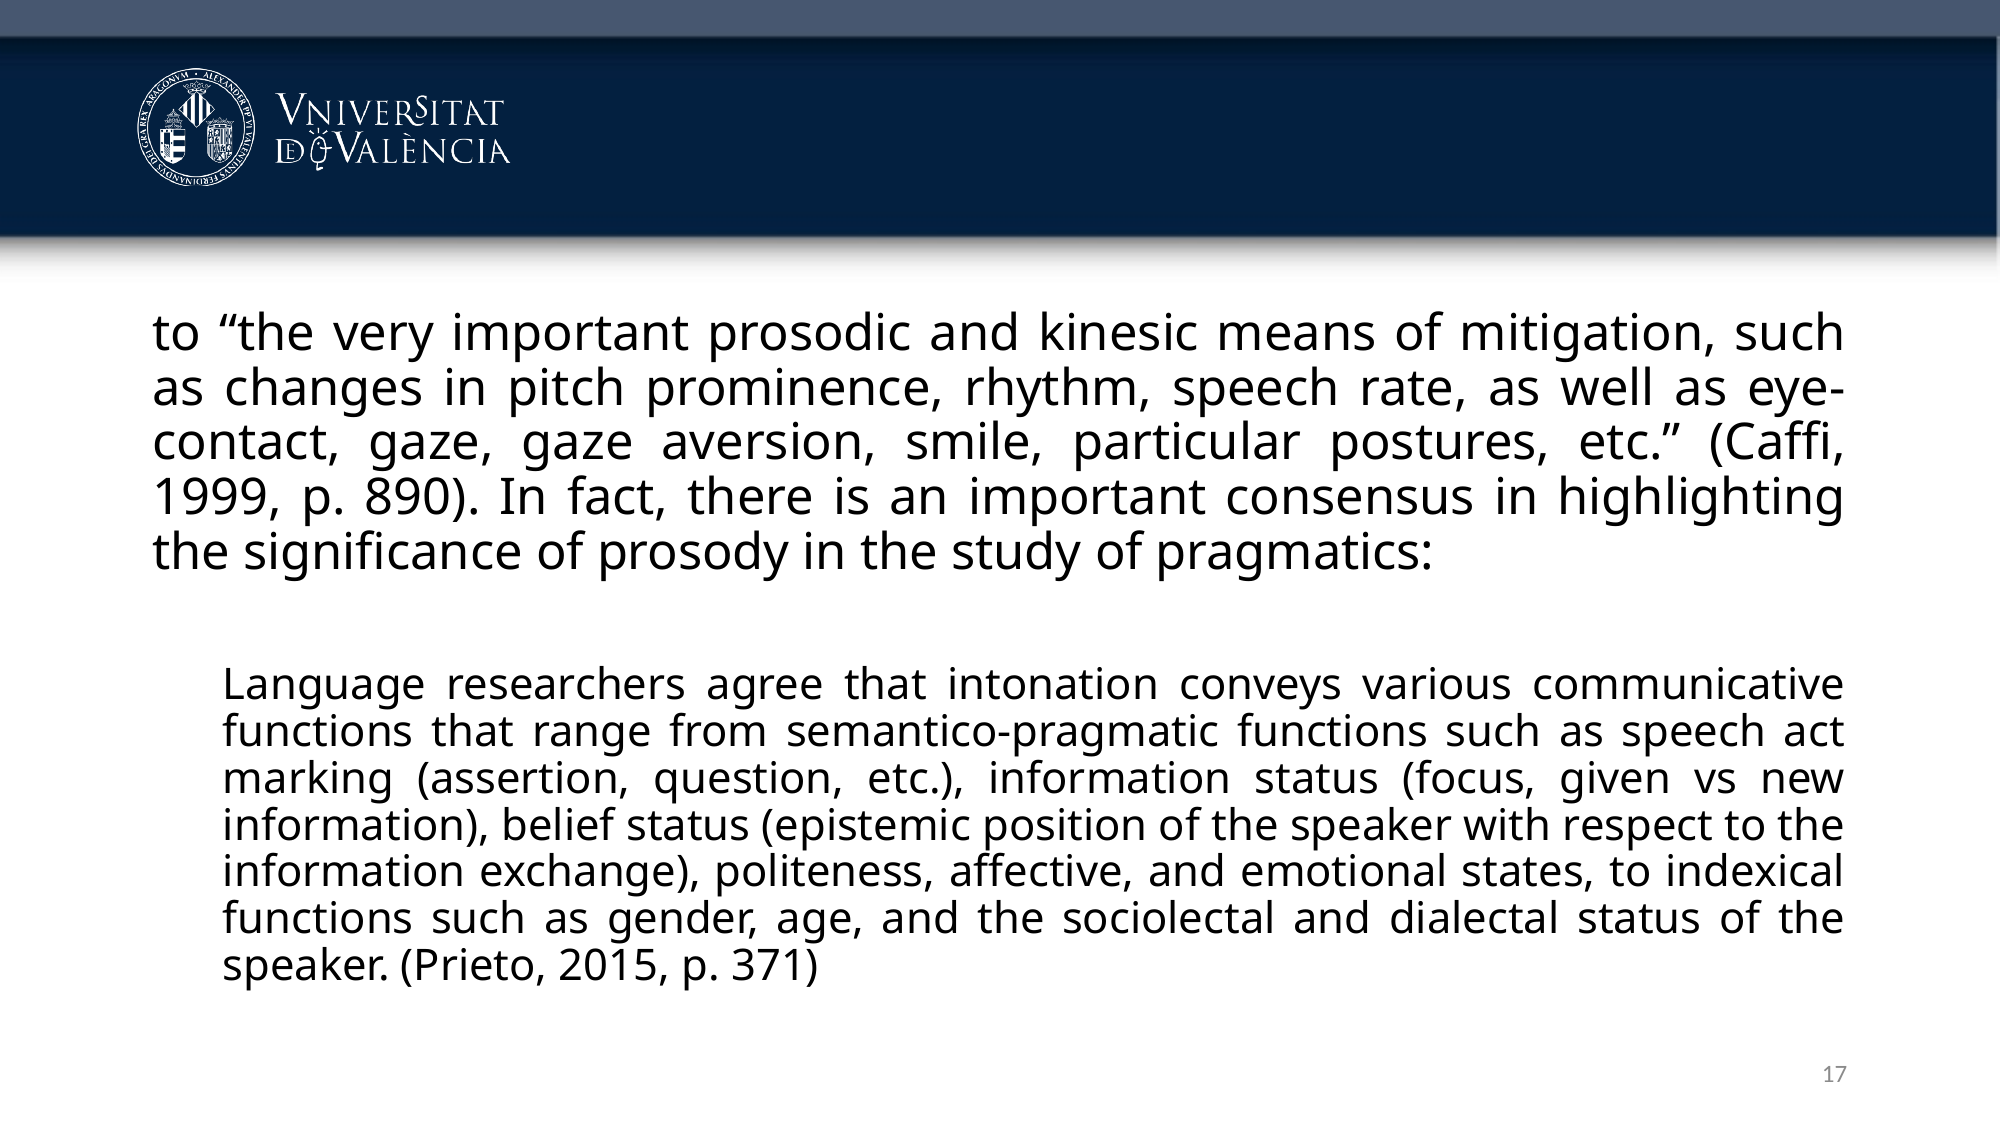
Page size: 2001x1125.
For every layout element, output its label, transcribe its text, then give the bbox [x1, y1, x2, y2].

slide_number 17 [1412, 1042, 1863, 1103]
list to “the very important prosodic and kinesic means of mitigation, such as changes in pitch prominence, rhythm, speech rate, as well as eye-contact, gaze, gaze aversion, smile, particular postures, etc.” (Caffi, 1999, p. 890). In fact, there is an important consensus in highlighting the significance of prosody in the study of pragmatics: Language researchers agree that intonation conveys various communicative functions that range from semantico-pragmatic functions such as speech act marking (assertion, question, etc.), information status (focus, given vs new information), belief status (epistemic position of the speaker with respect to the information exchange), politeness, affective, and emotional states, to indexical functions such as gender, age, and the sociolectal and dialectal status of the speaker. (Prieto, 2015, p. 371) [137, 299, 1863, 1014]
picture [0, 0, 2000, 300]
